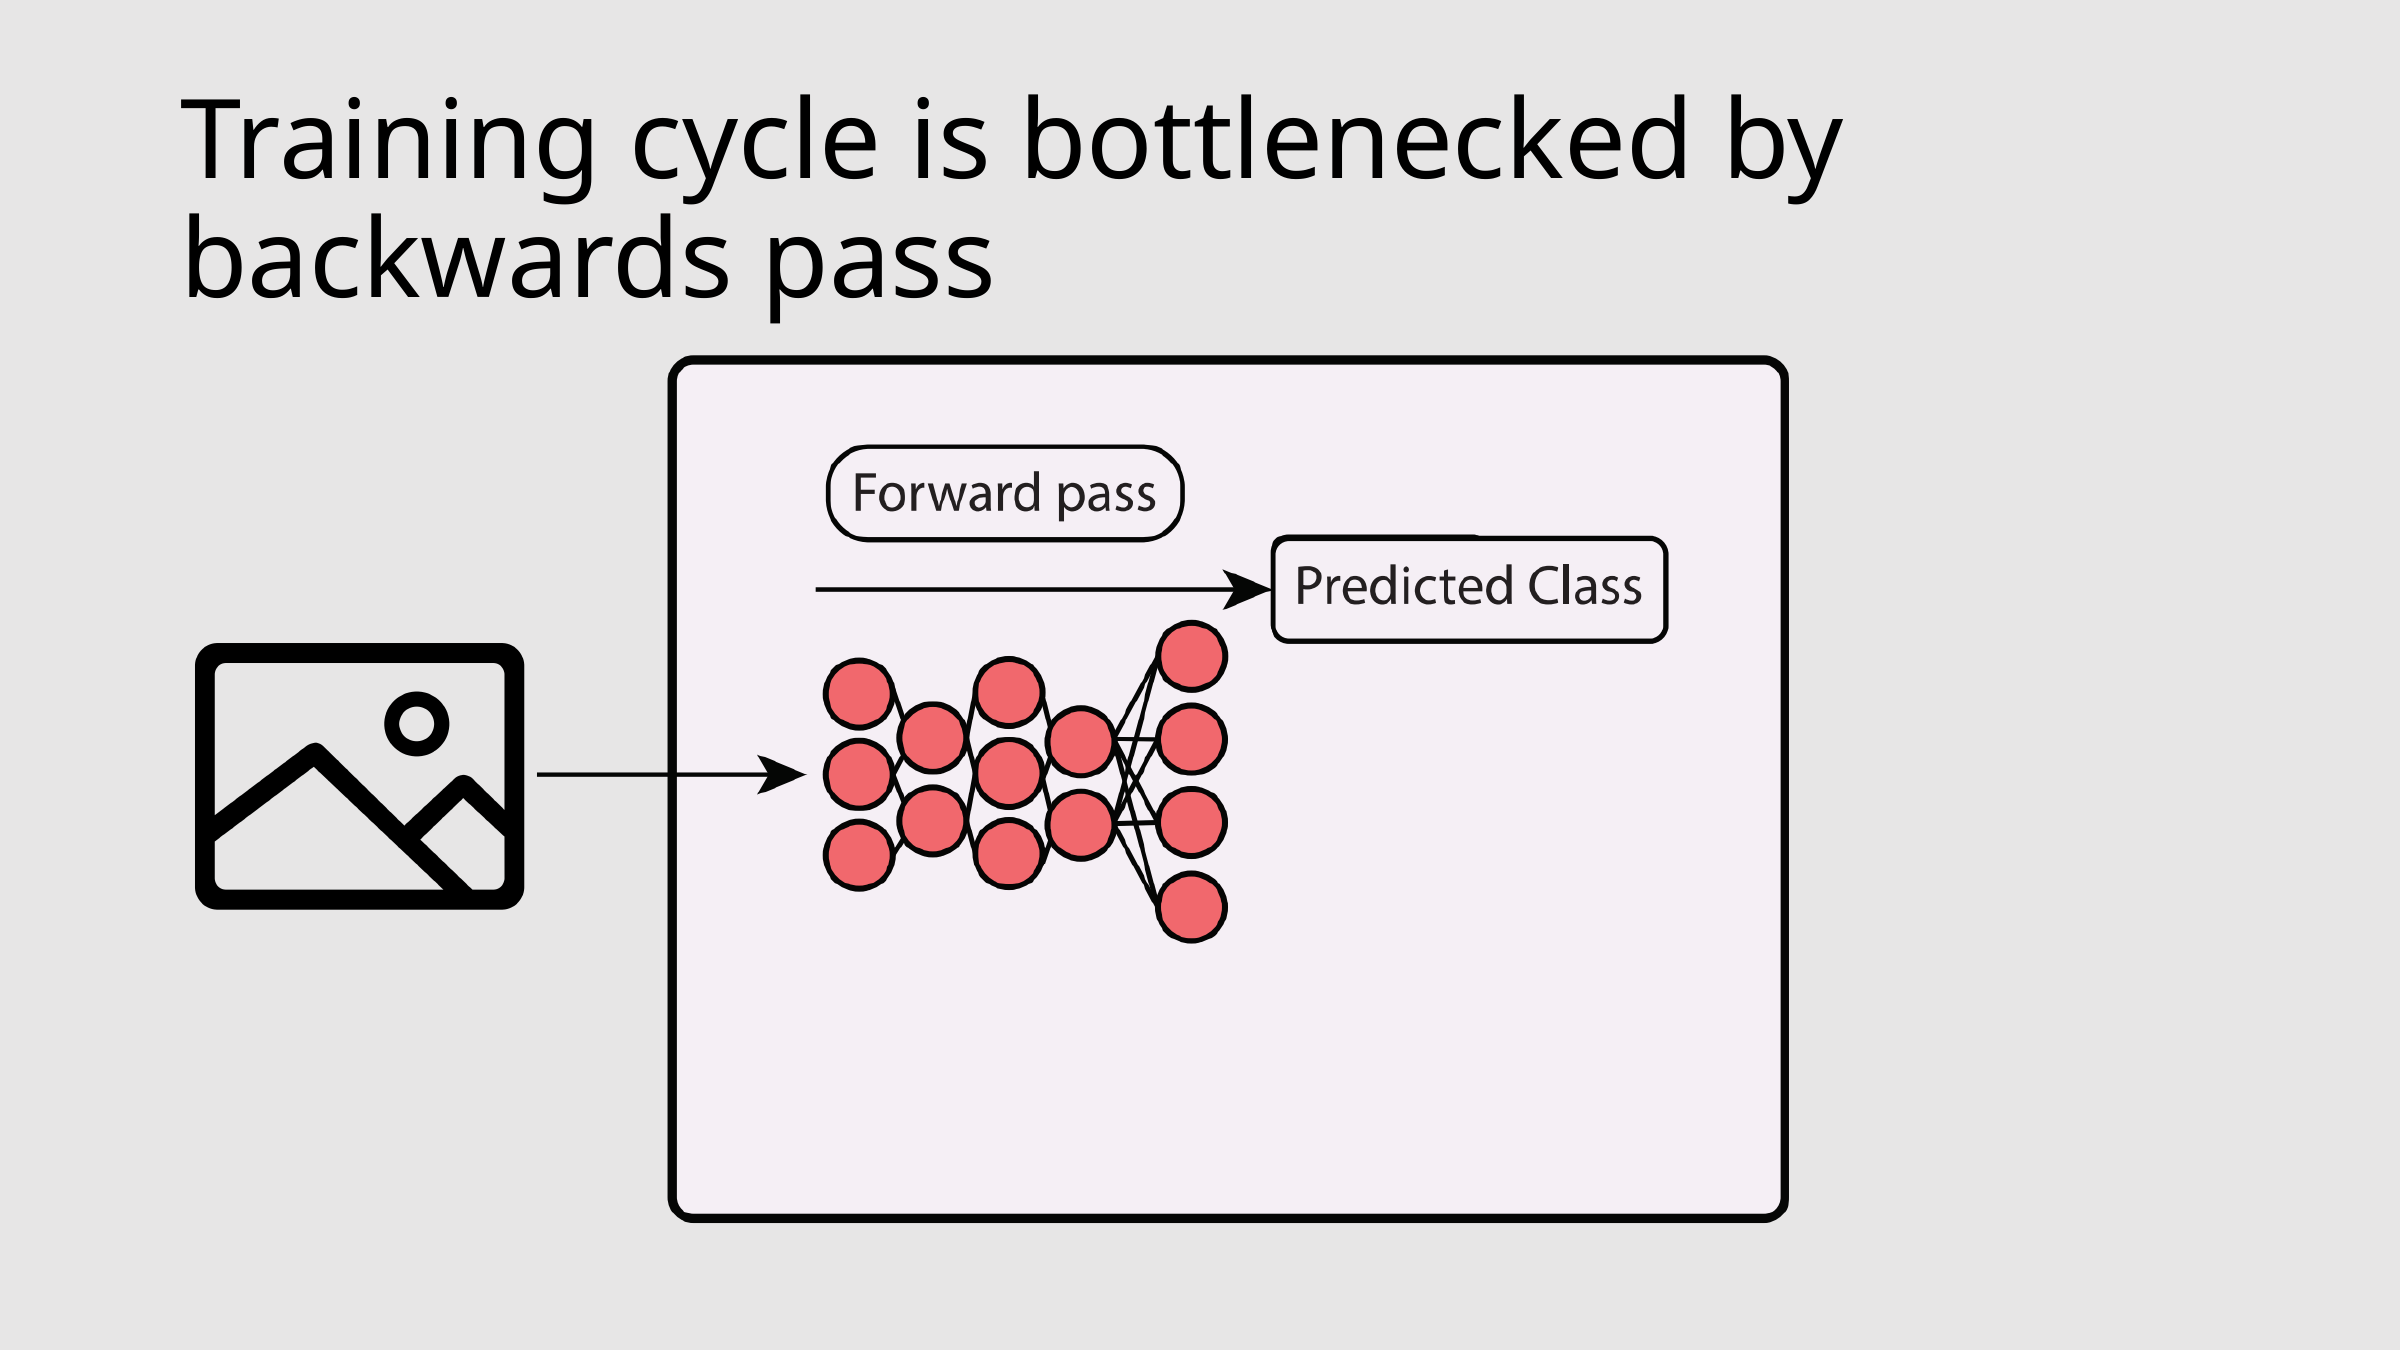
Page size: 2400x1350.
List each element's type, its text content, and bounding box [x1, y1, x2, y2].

picture [188, 301, 1863, 1287]
title Training cycle is bottlenecked by backwards pass [165, 71, 2235, 333]
